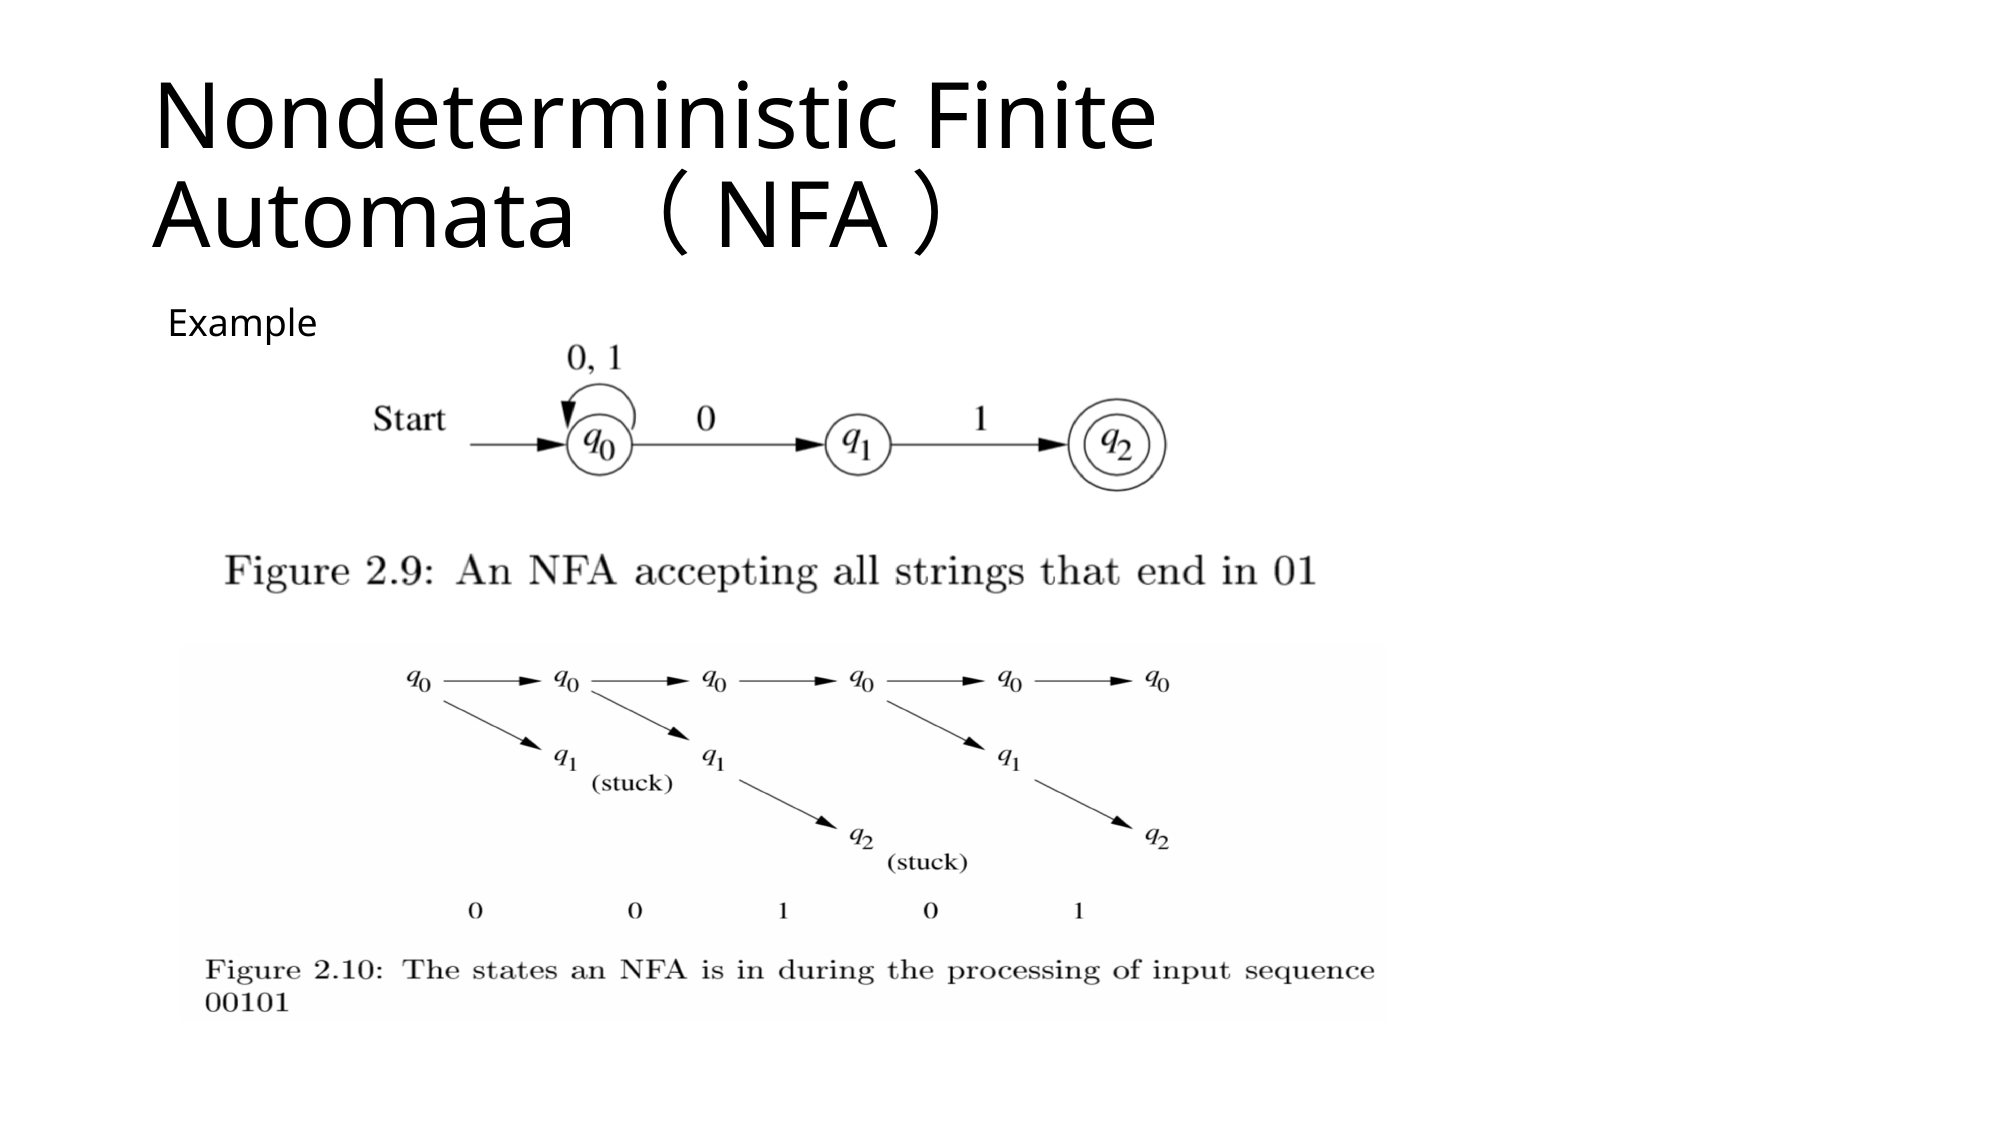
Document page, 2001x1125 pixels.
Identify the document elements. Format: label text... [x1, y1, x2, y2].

text_box Example [152, 291, 333, 352]
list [180, 321, 1367, 632]
title Nondeterministic Finite Automata（NFA） [137, 59, 1863, 278]
picture [180, 644, 1387, 1023]
